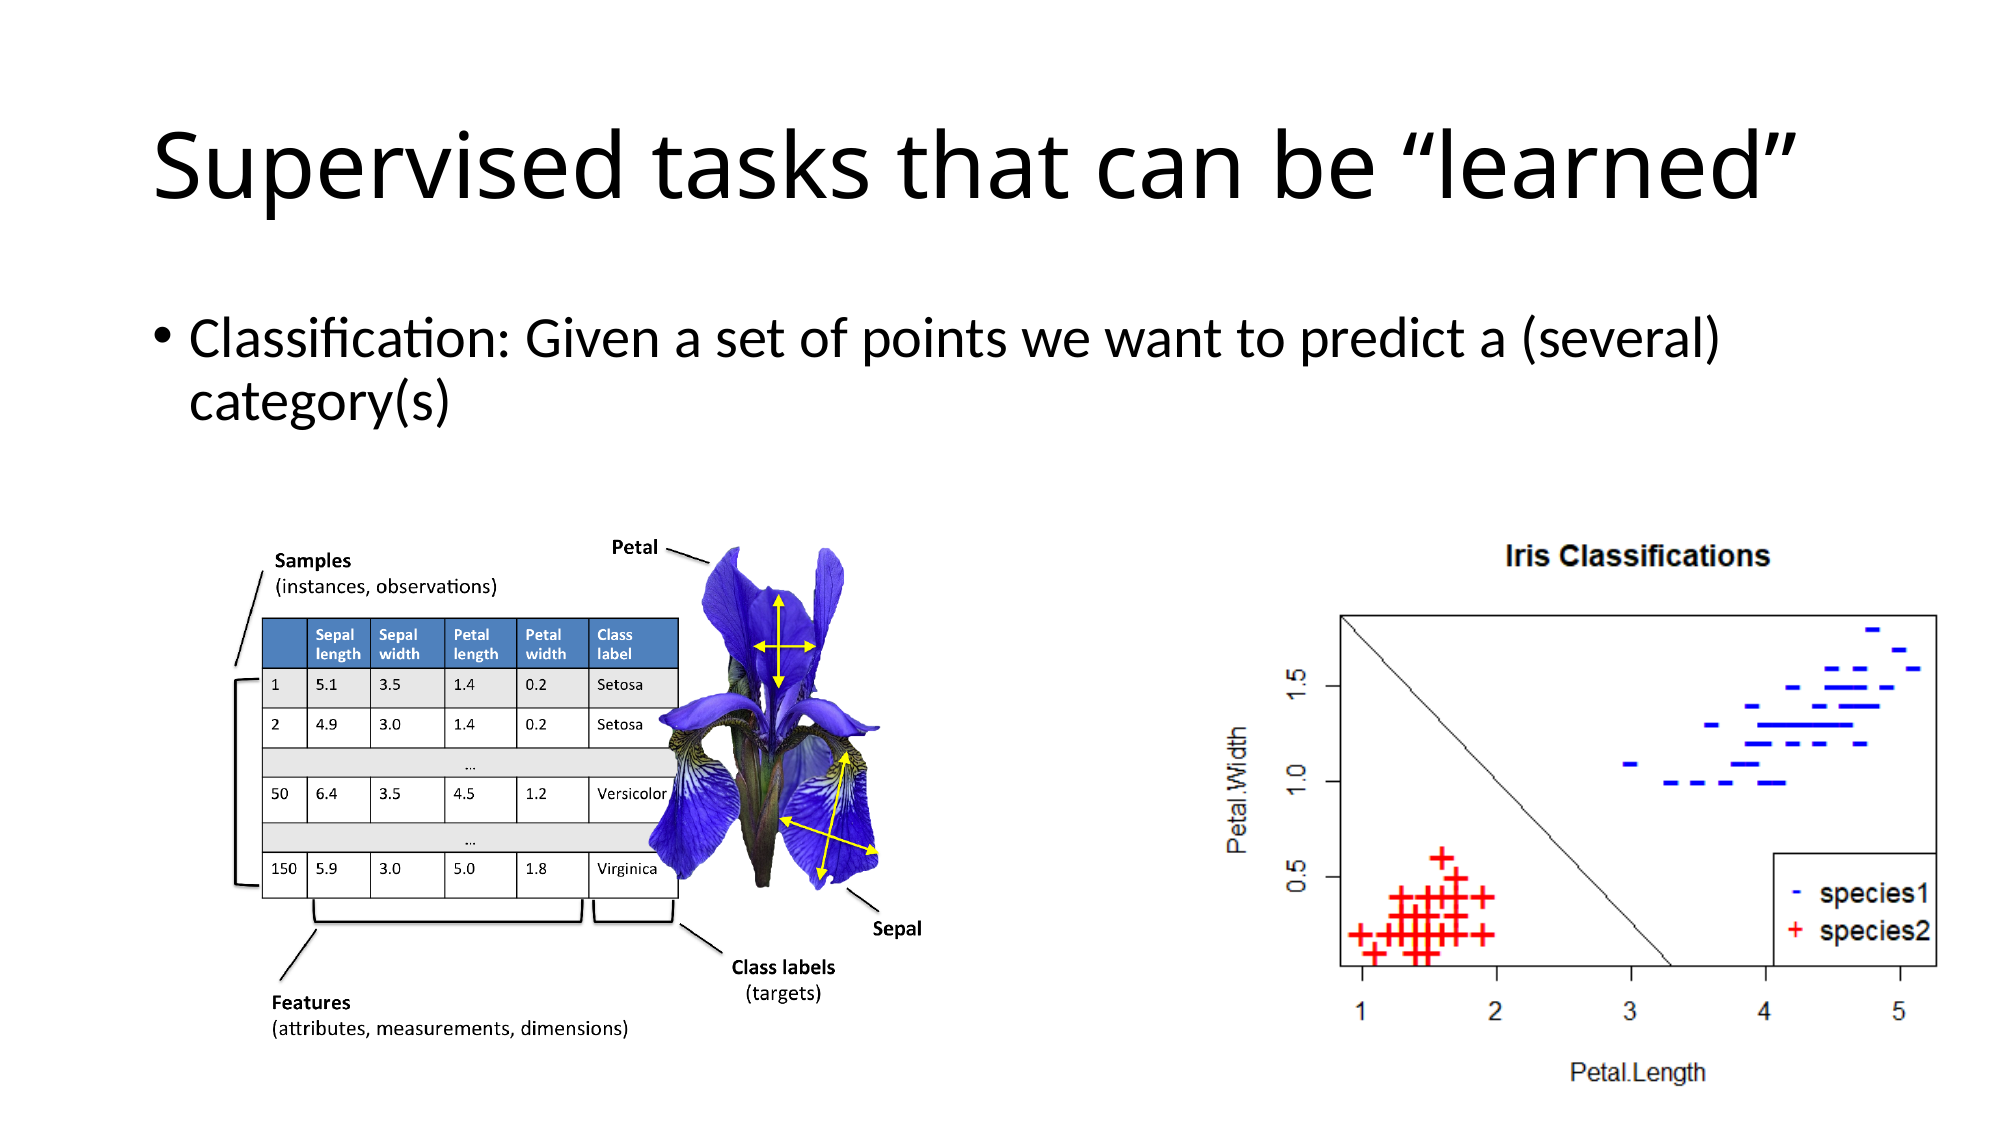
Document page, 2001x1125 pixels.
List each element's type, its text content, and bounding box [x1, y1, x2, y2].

title Supervised tasks that can be “learned” [137, 59, 1863, 278]
picture [1218, 493, 2000, 1119]
picture [205, 537, 931, 1080]
